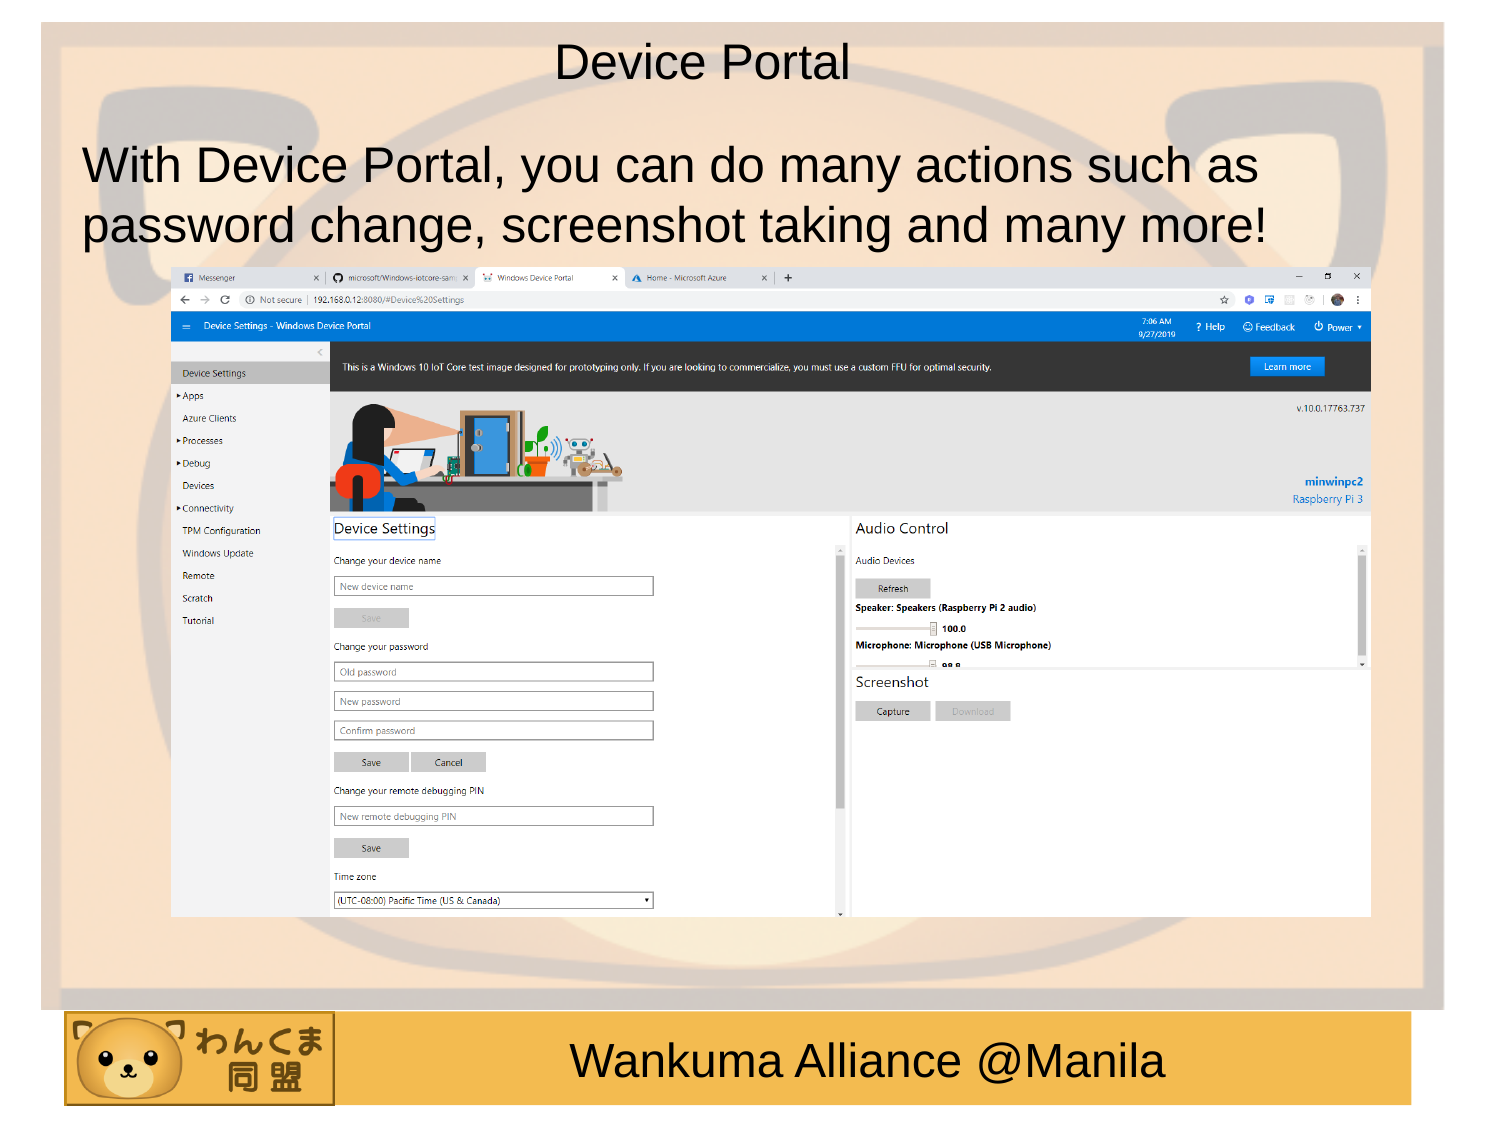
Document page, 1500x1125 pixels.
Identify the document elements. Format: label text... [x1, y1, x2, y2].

picture [64, 1011, 335, 1106]
picture [41, 22, 1447, 1010]
list With Device Portal, you can do many actions such as password change, screenshot taking and many more! [66, 125, 1500, 776]
text_box Device Portal [123, 21, 1282, 110]
